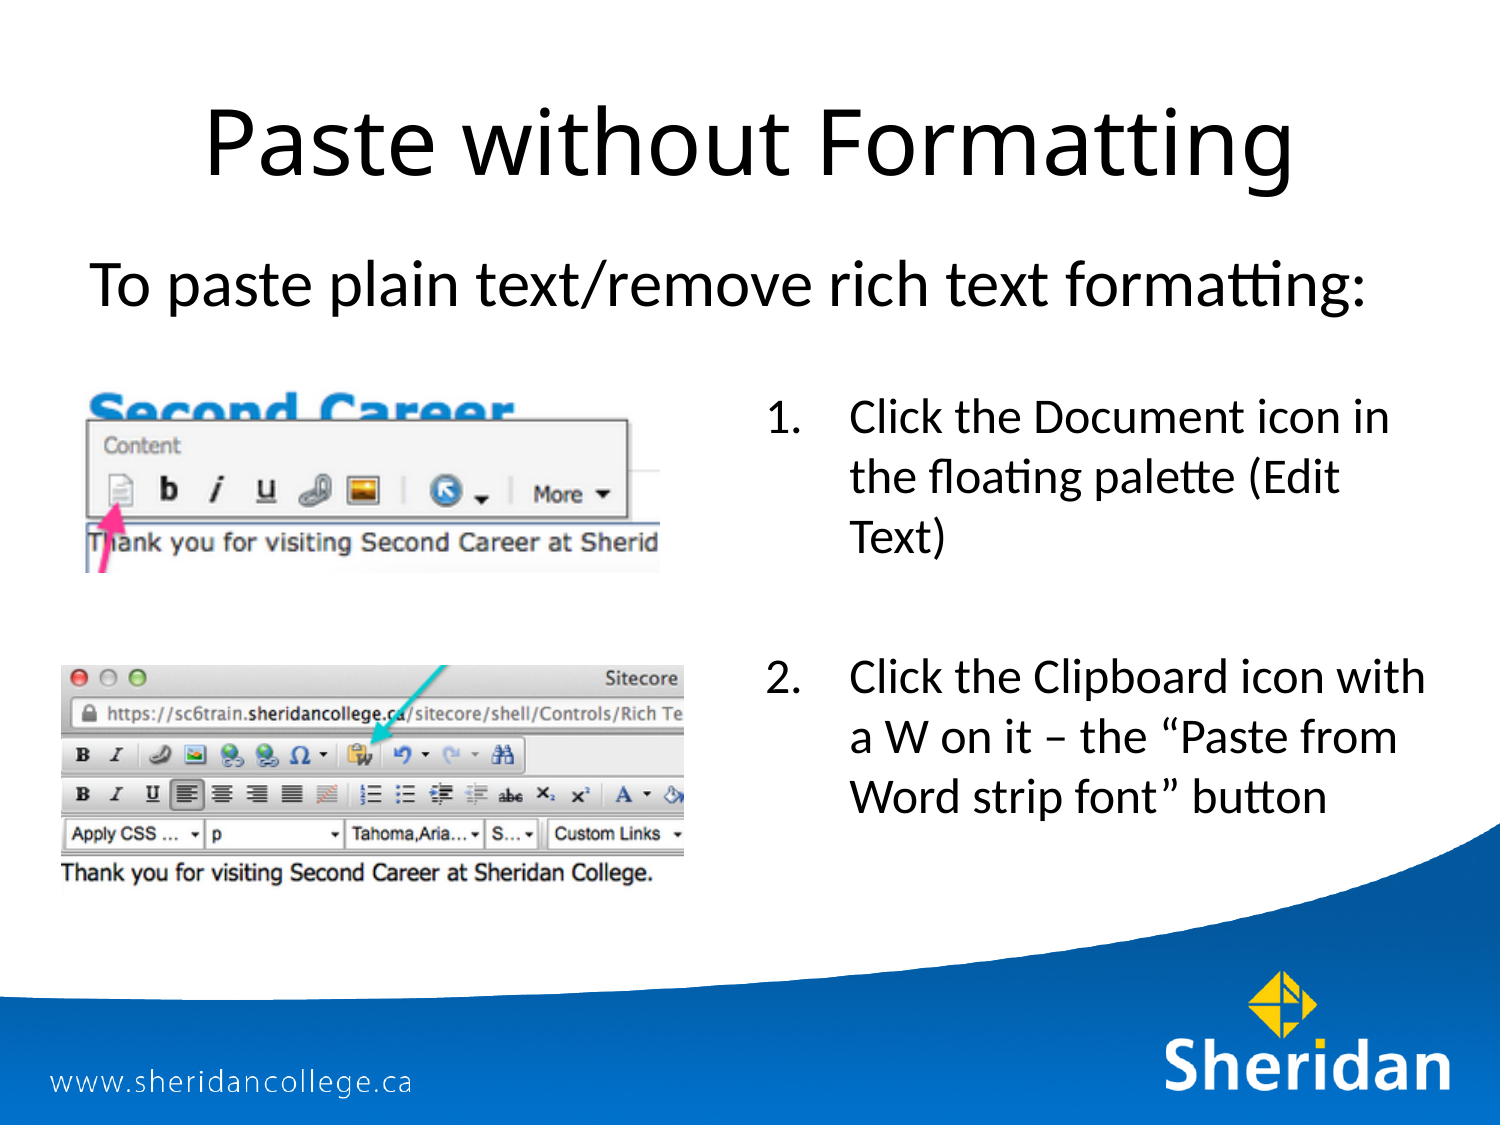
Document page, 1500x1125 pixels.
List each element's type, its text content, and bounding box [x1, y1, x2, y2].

title Paste without Formatting [75, 45, 1425, 232]
list Click the Document icon in the floating palette (Edit Text) Click the Clipboard icon with a W on it – the “Paste from Word strip font” button [750, 376, 1460, 894]
text_box To paste plain text/remove rich text formatting: [74, 232, 1425, 328]
picture [0, 86, 1500, 1125]
